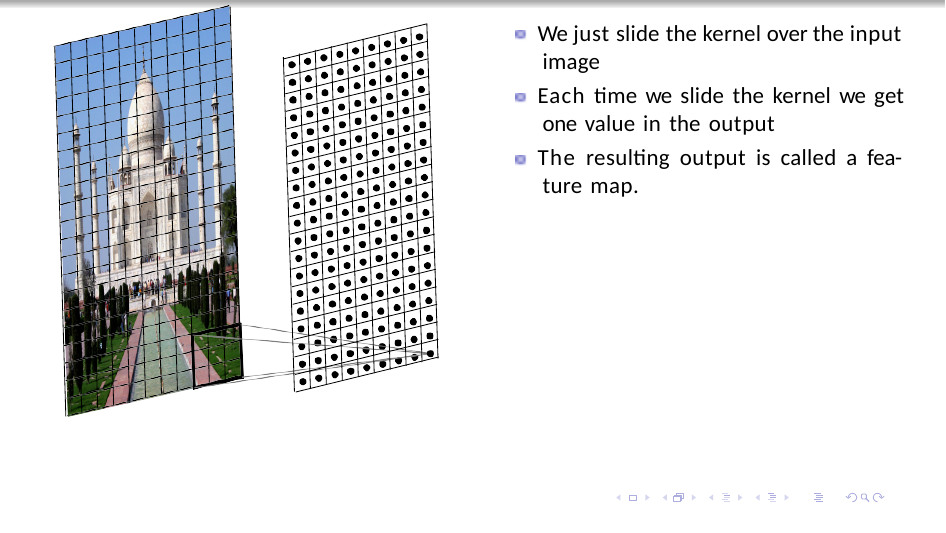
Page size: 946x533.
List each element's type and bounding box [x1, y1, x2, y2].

text_box [0, 0, 946, 417]
